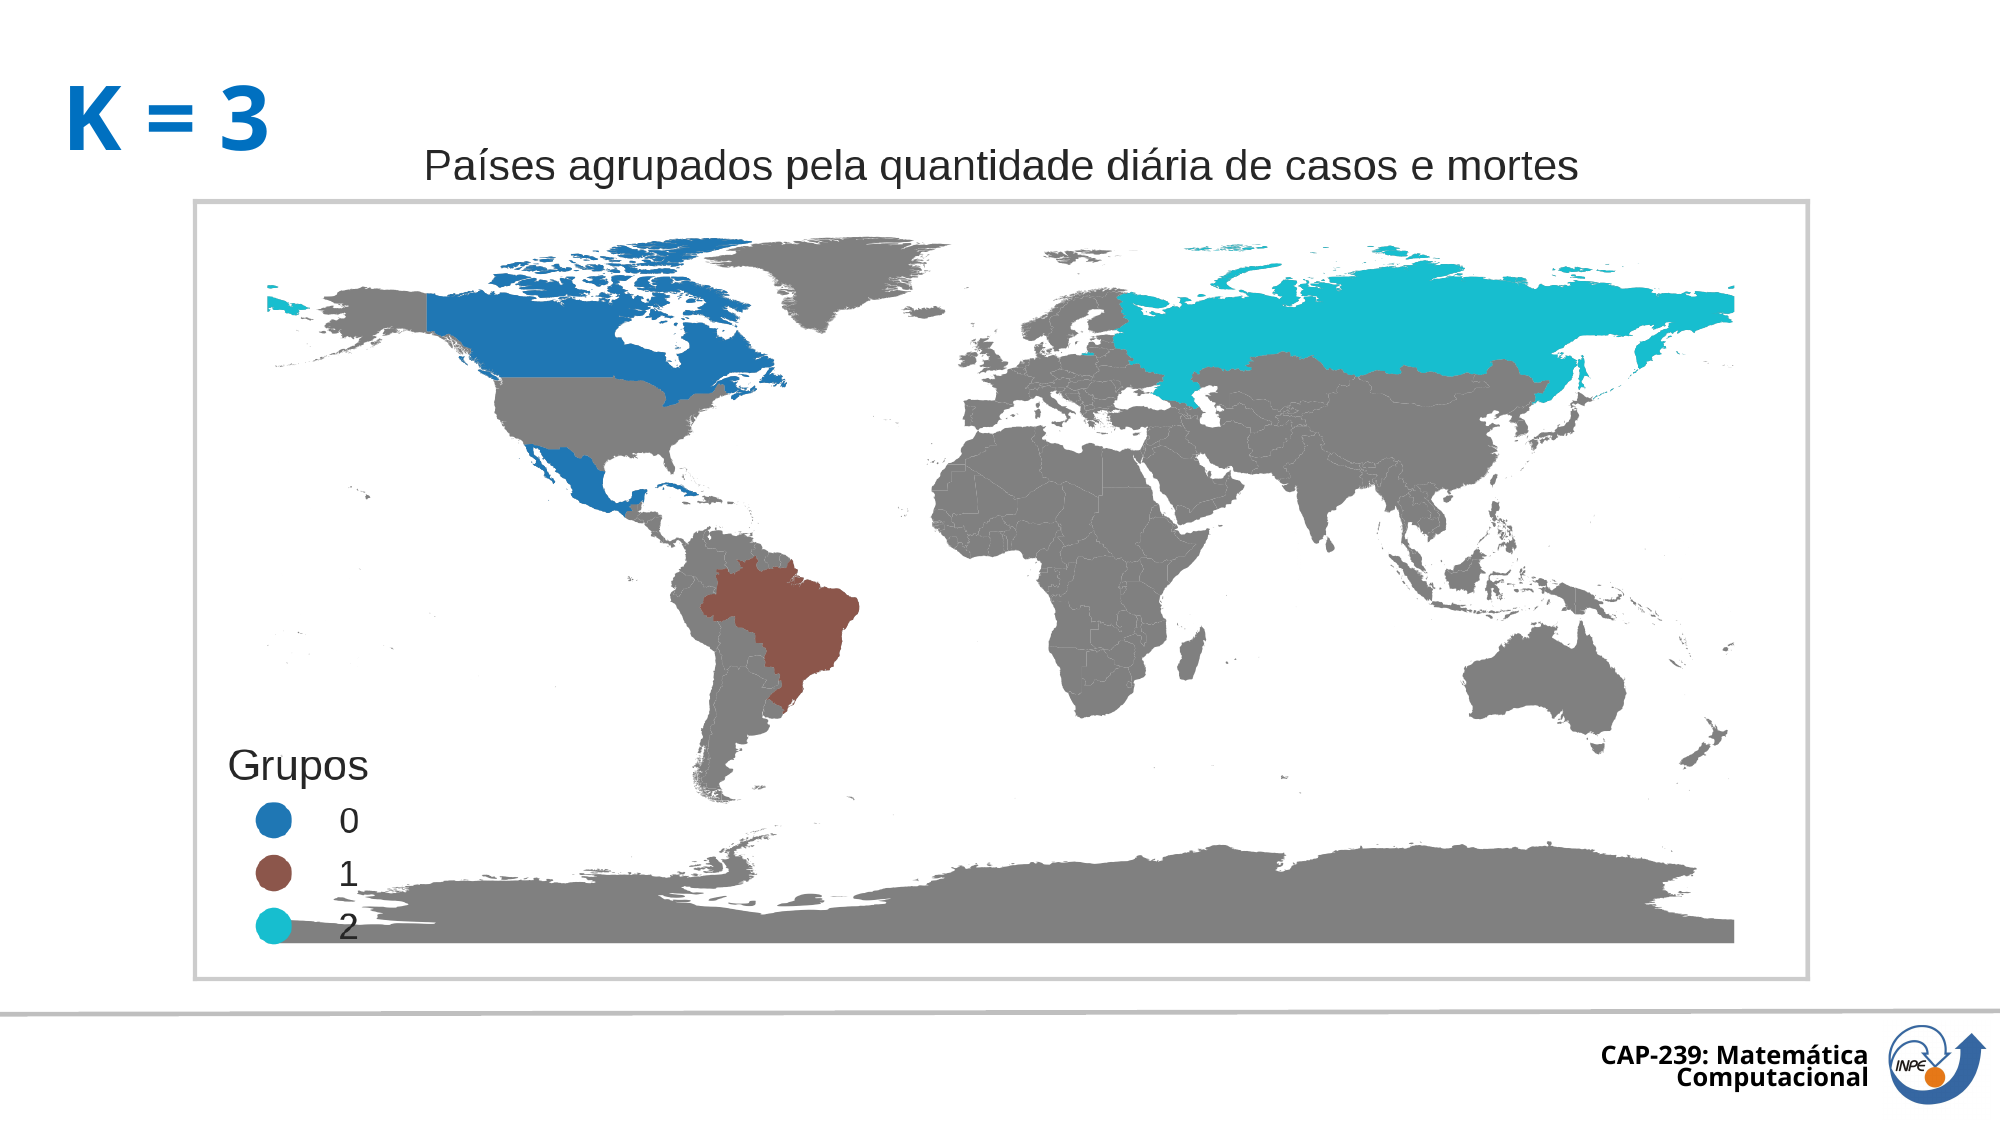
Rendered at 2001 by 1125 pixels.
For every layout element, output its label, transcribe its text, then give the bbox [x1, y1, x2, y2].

picture [168, 120, 1832, 1005]
text_box K = 3 [0, 0, 334, 152]
text_box CAP-239: Matemática Computacional [1472, 1040, 1877, 1100]
picture [1882, 1016, 1991, 1120]
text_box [0, 1010, 2000, 1015]
